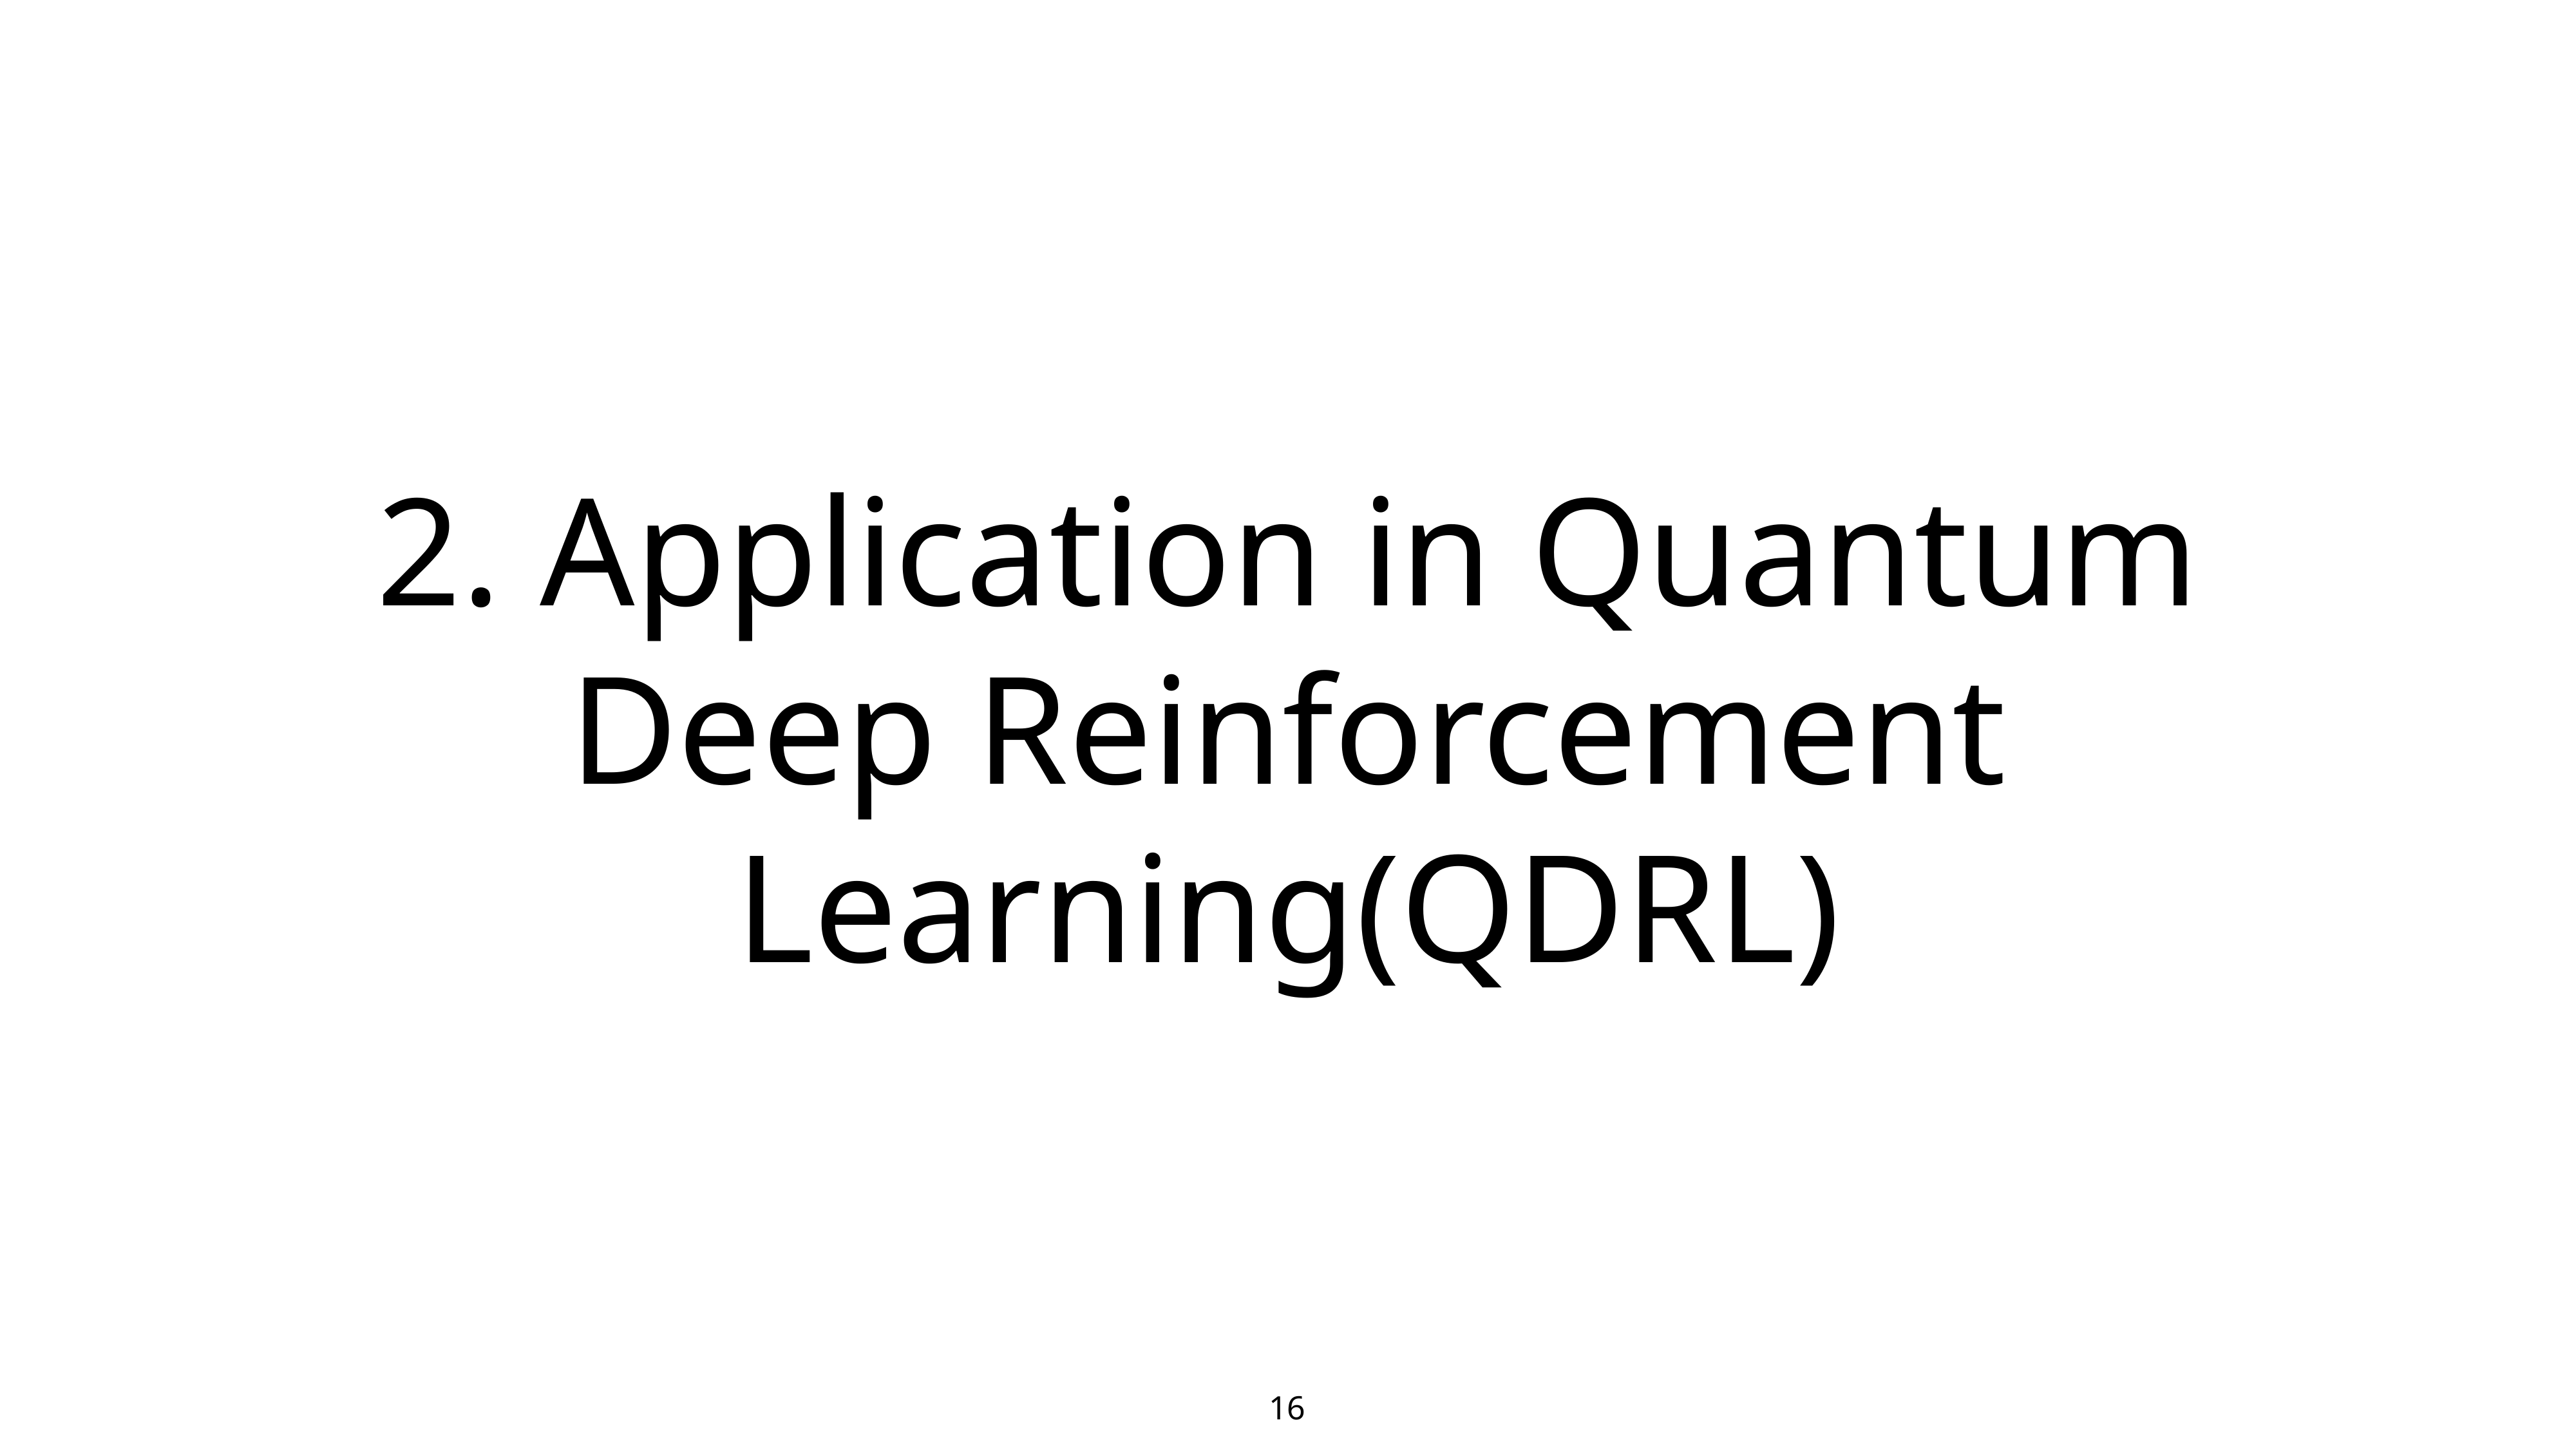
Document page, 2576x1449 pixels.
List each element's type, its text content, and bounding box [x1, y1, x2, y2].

slide_number 16 [1263, 1381, 1312, 1431]
title 2. Application in Quantum Deep Reinforcement Learning(QDRL) [187, 478, 2389, 971]
